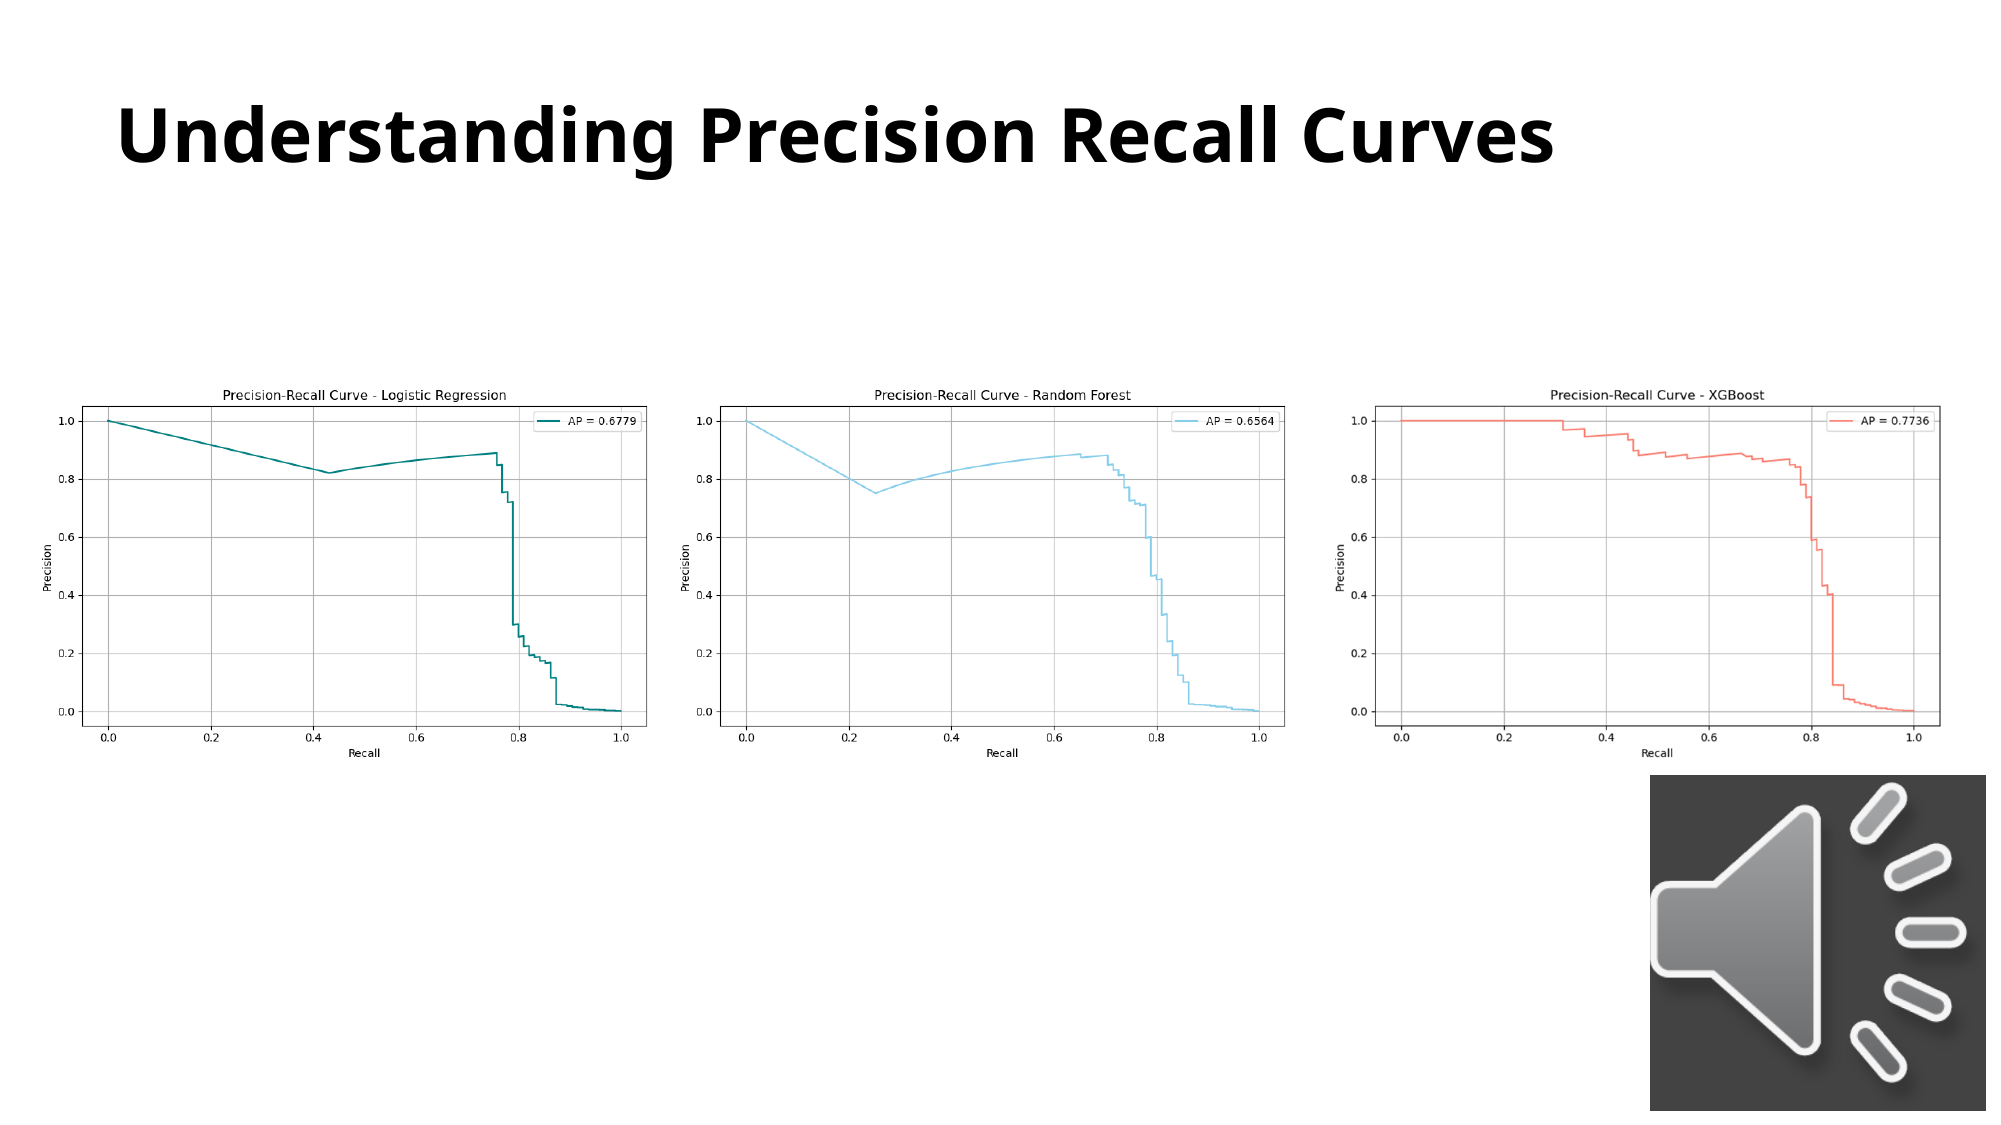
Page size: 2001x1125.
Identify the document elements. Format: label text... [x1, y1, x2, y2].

picture [672, 382, 1292, 767]
picture [34, 382, 654, 767]
title Understanding Precision Recall Curves [100, 90, 1849, 276]
picture [1648, 773, 1987, 1112]
picture [1327, 382, 1947, 767]
